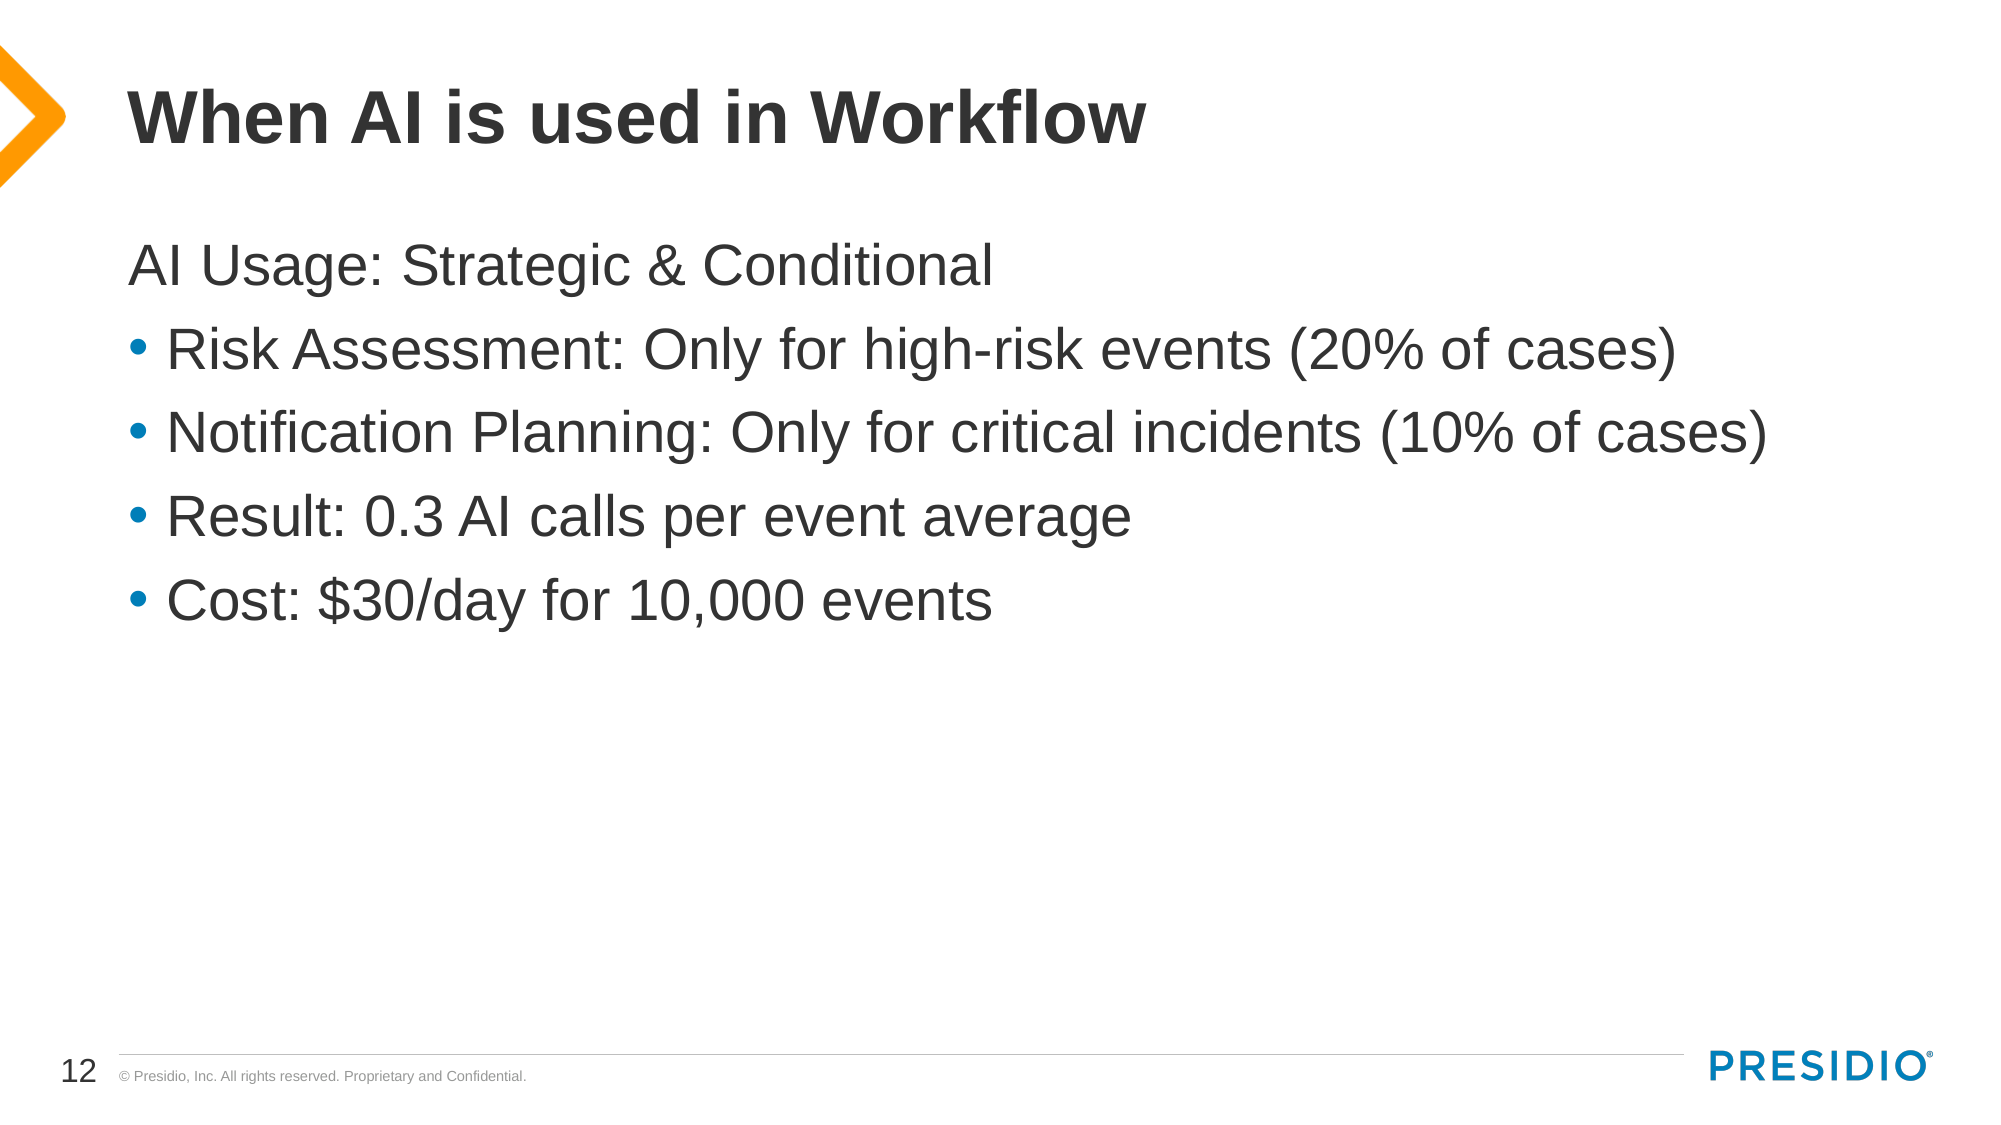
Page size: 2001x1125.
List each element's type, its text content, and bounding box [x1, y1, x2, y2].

picture [1706, 1043, 1937, 1088]
slide_number 12 [0, 1039, 113, 1100]
picture [0, 45, 66, 188]
title When AI is used in Workflow [112, 39, 1927, 200]
list AI Usage: Strategic & Conditional Risk Assessment: Only for high-risk events (20% of cases) Notification Planning: Only for critical incidents (10% of cases) Result: 0.3 AI calls per event average Cost: $30/day for 10,000 events [114, 227, 1929, 942]
